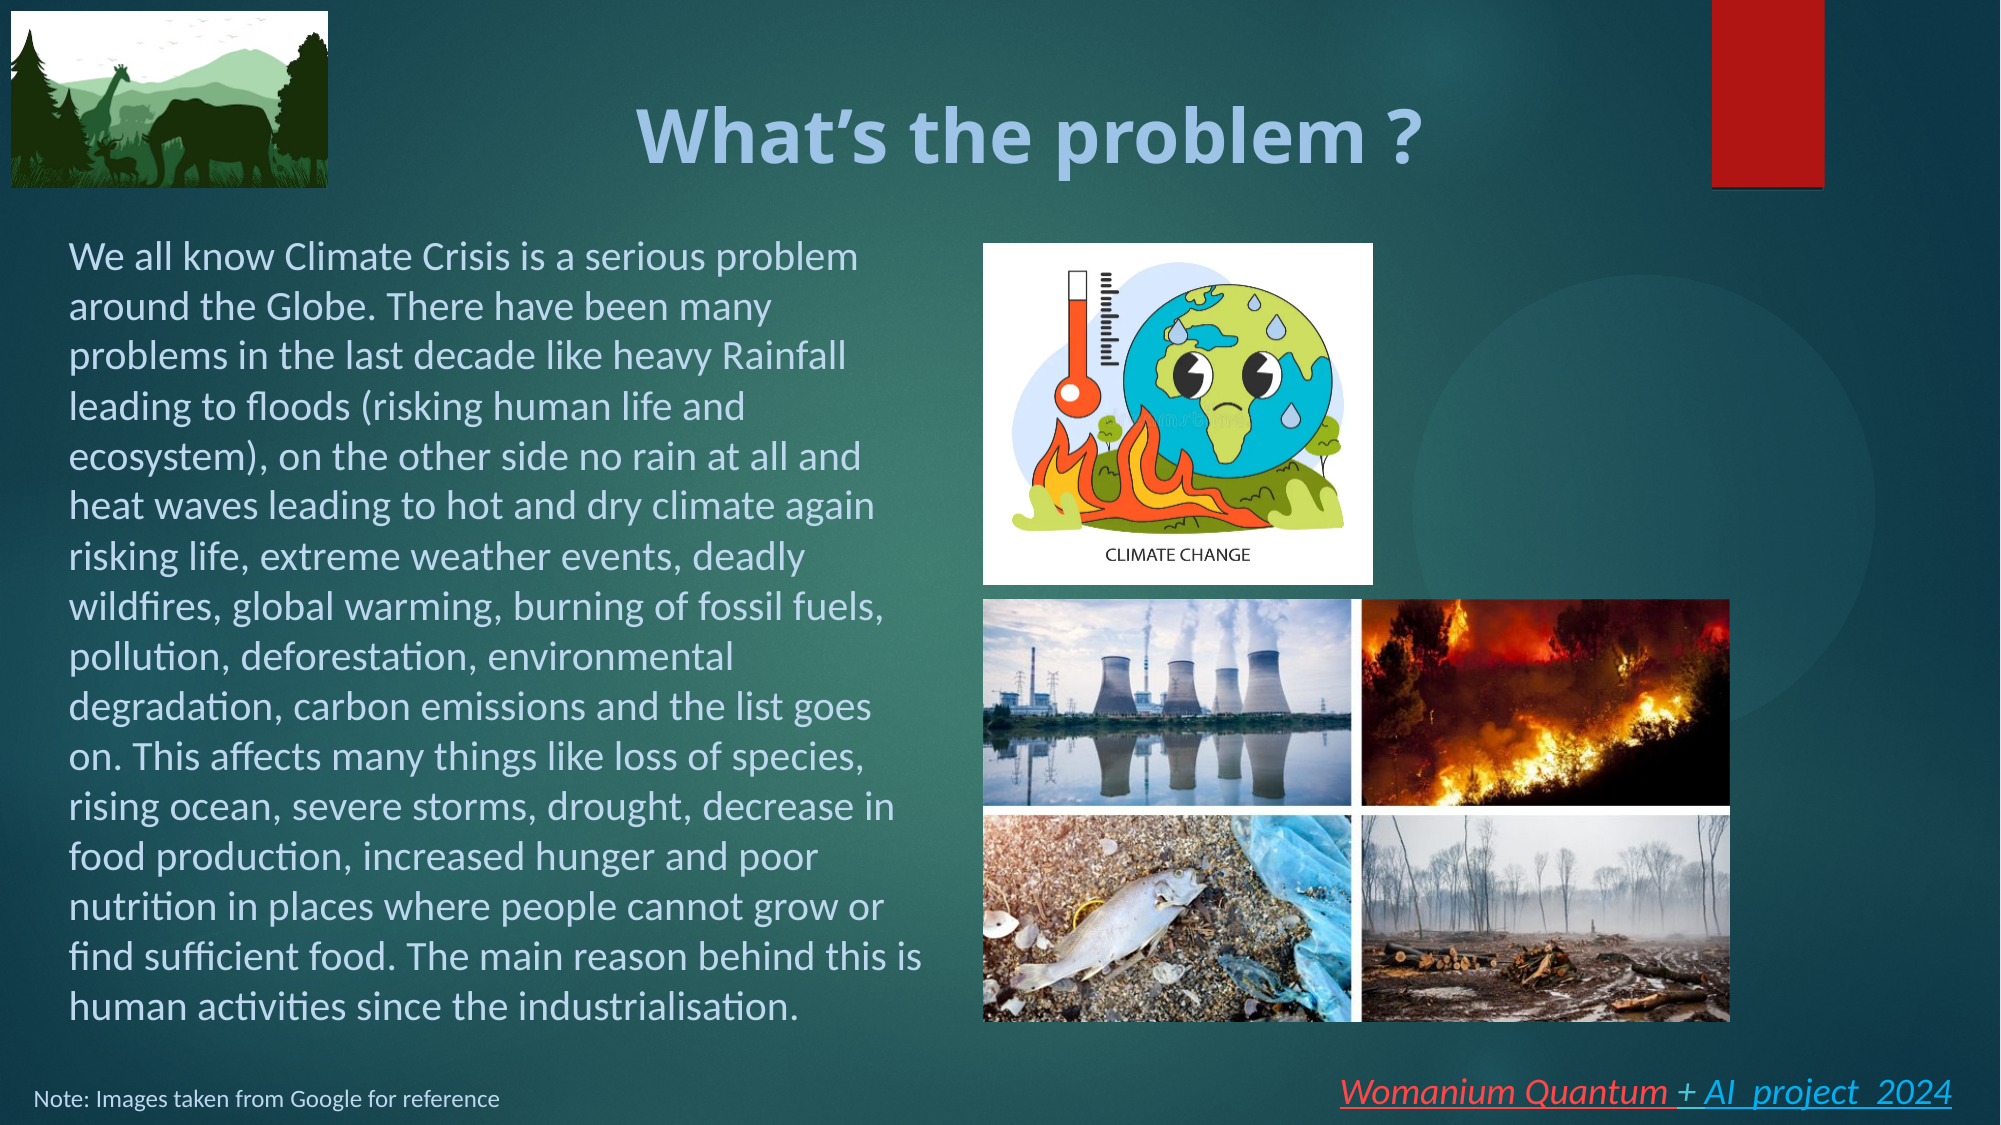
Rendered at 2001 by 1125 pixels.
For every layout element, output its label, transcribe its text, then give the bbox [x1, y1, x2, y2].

text_box What’s the problem ? [621, 81, 1440, 187]
picture [0, 0, 2001, 1125]
text_box We all know Climate Crisis is a serious problem around the Globe. There have been many problems in the last decade like heavy Rainfall leading to floods (risking human life and ecosystem), on the other side no rain at all and heat waves leading to hot and dry climate again risking life, extreme weather events, deadly wildfires, global warming, burning of fossil fuels, pollution, deforestation, environmental degradation, carbon emissions and the list goes on. This affects many things like loss of species, rising ocean, severe storms, drought, decrease in food production, increased hunger and poor nutrition in places where people cannot grow or find sufficient food. The main reason behind this is human activities since the industrialisation. [53, 220, 947, 1037]
text_box Note: Images taken from Google for reference [18, 1074, 517, 1120]
text_box Womanium Quantum + AI project 2024 [1324, 1059, 1994, 1120]
